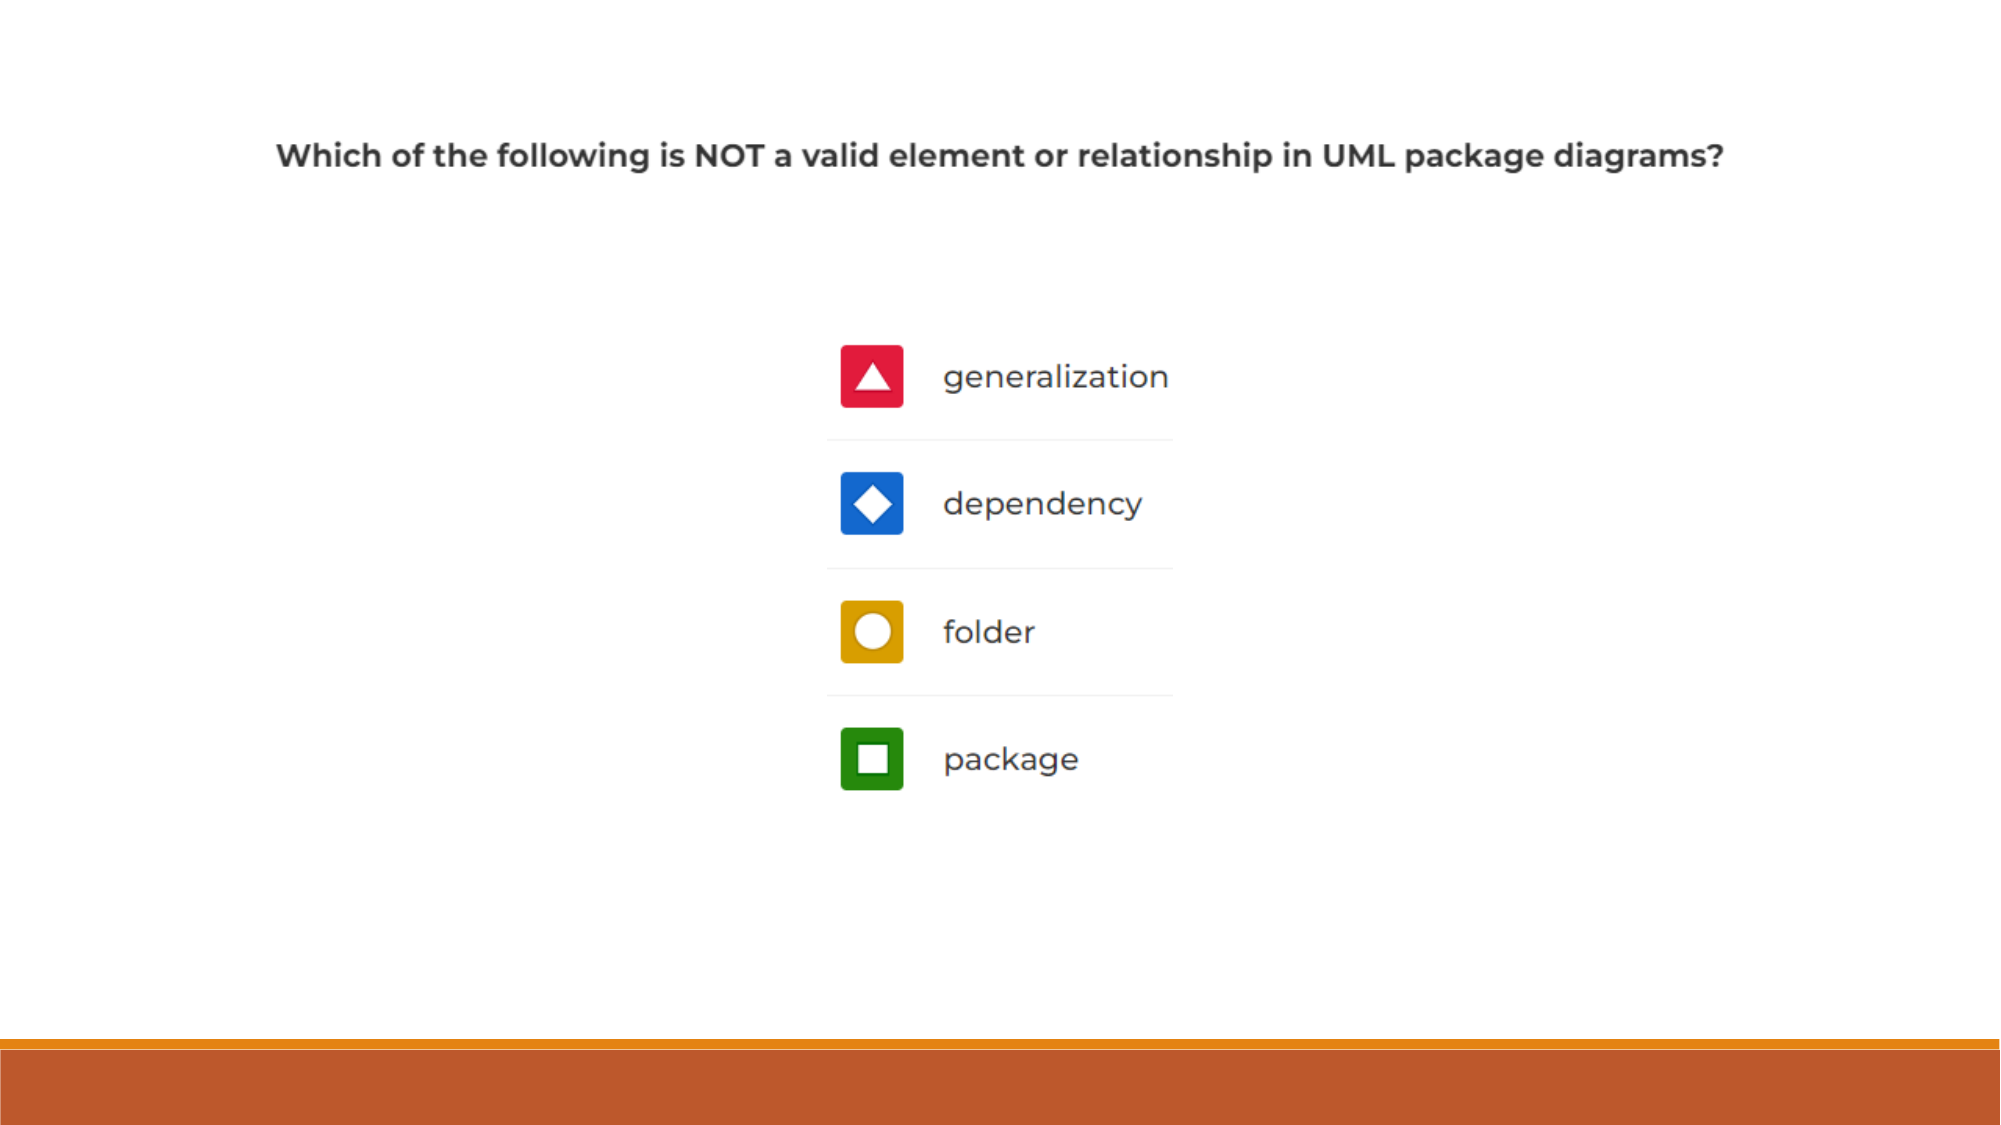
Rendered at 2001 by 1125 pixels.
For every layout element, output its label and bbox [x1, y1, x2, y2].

picture [271, 135, 1728, 191]
picture [826, 325, 1174, 800]
